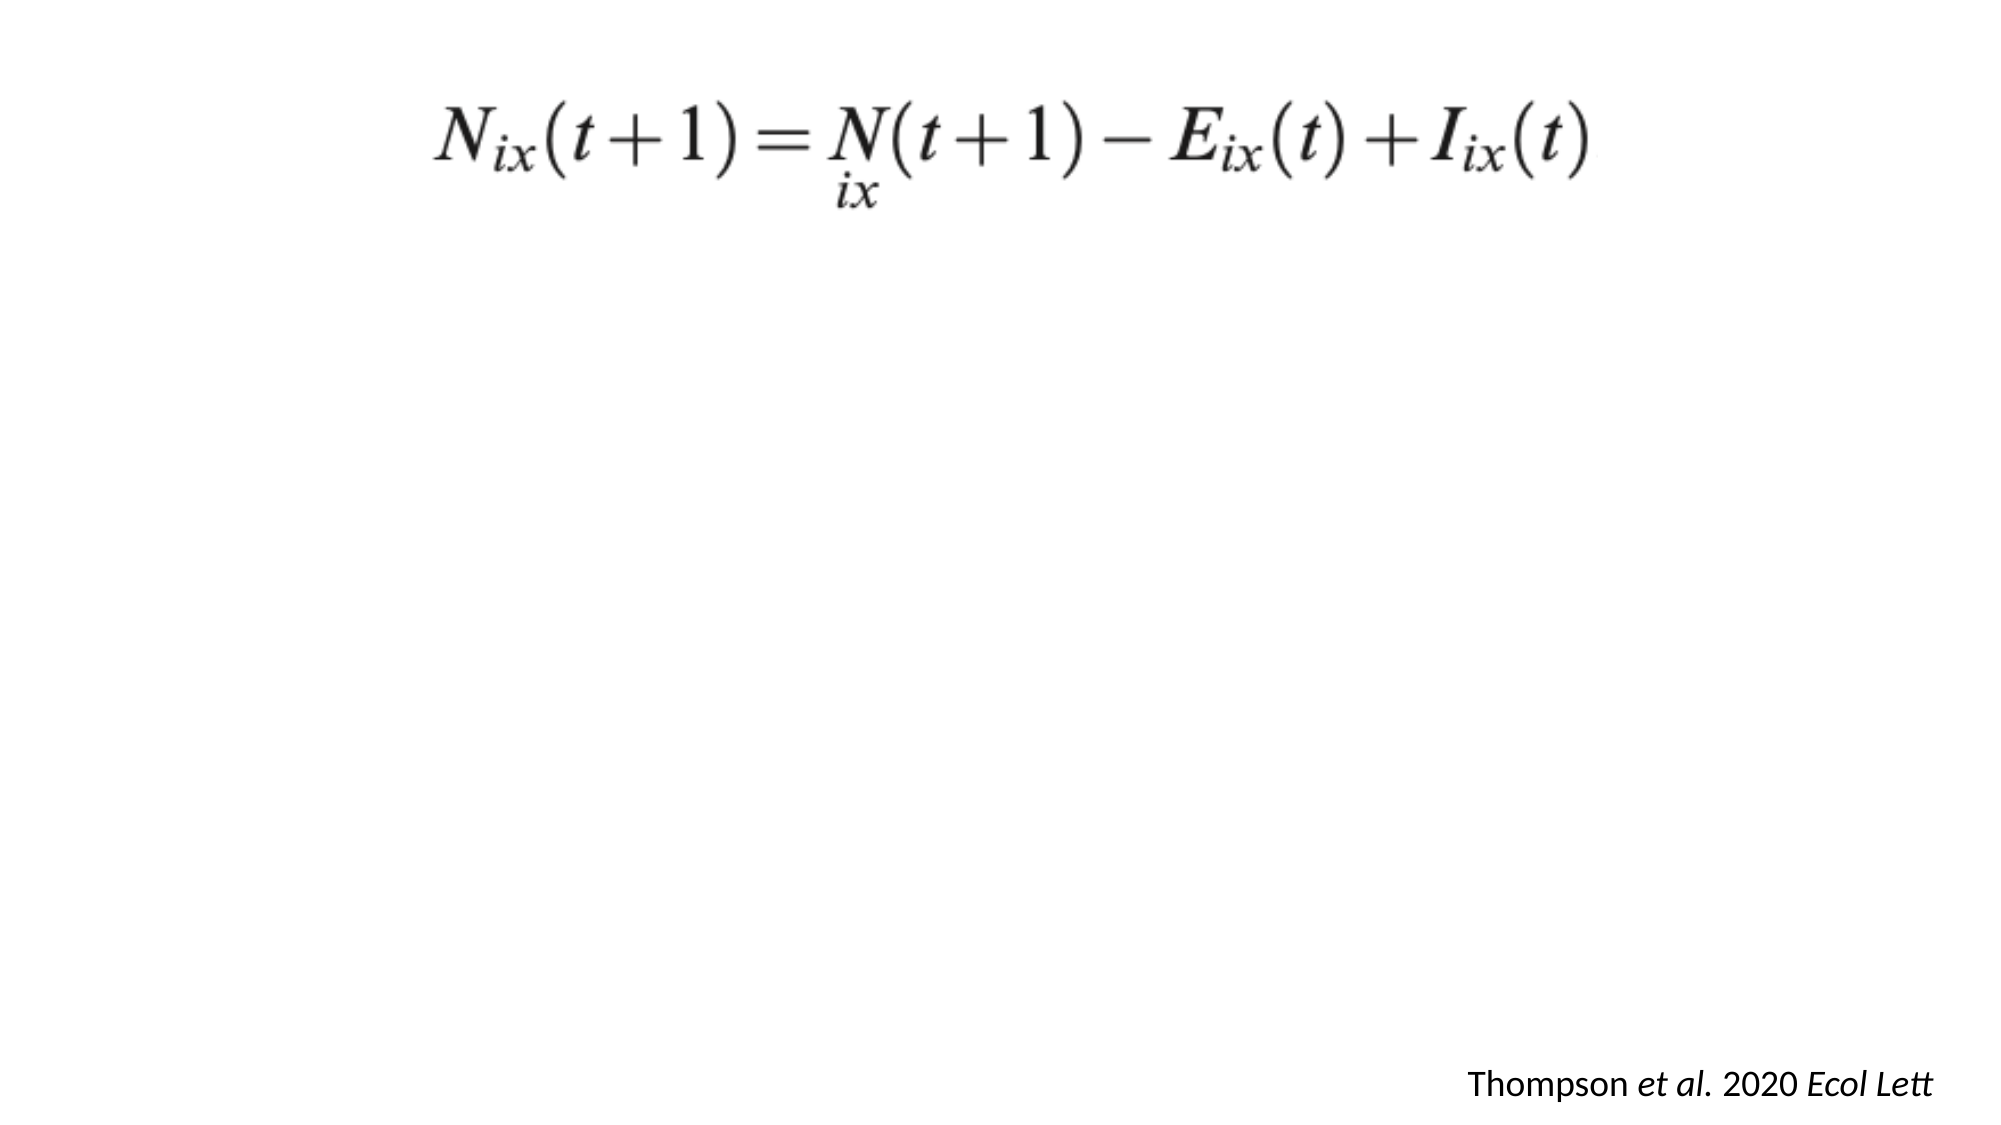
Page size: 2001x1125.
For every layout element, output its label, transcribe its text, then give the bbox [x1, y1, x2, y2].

picture [402, 46, 1598, 238]
text_box Thompson et al. 2020 Ecol Lett [1452, 1051, 1949, 1112]
